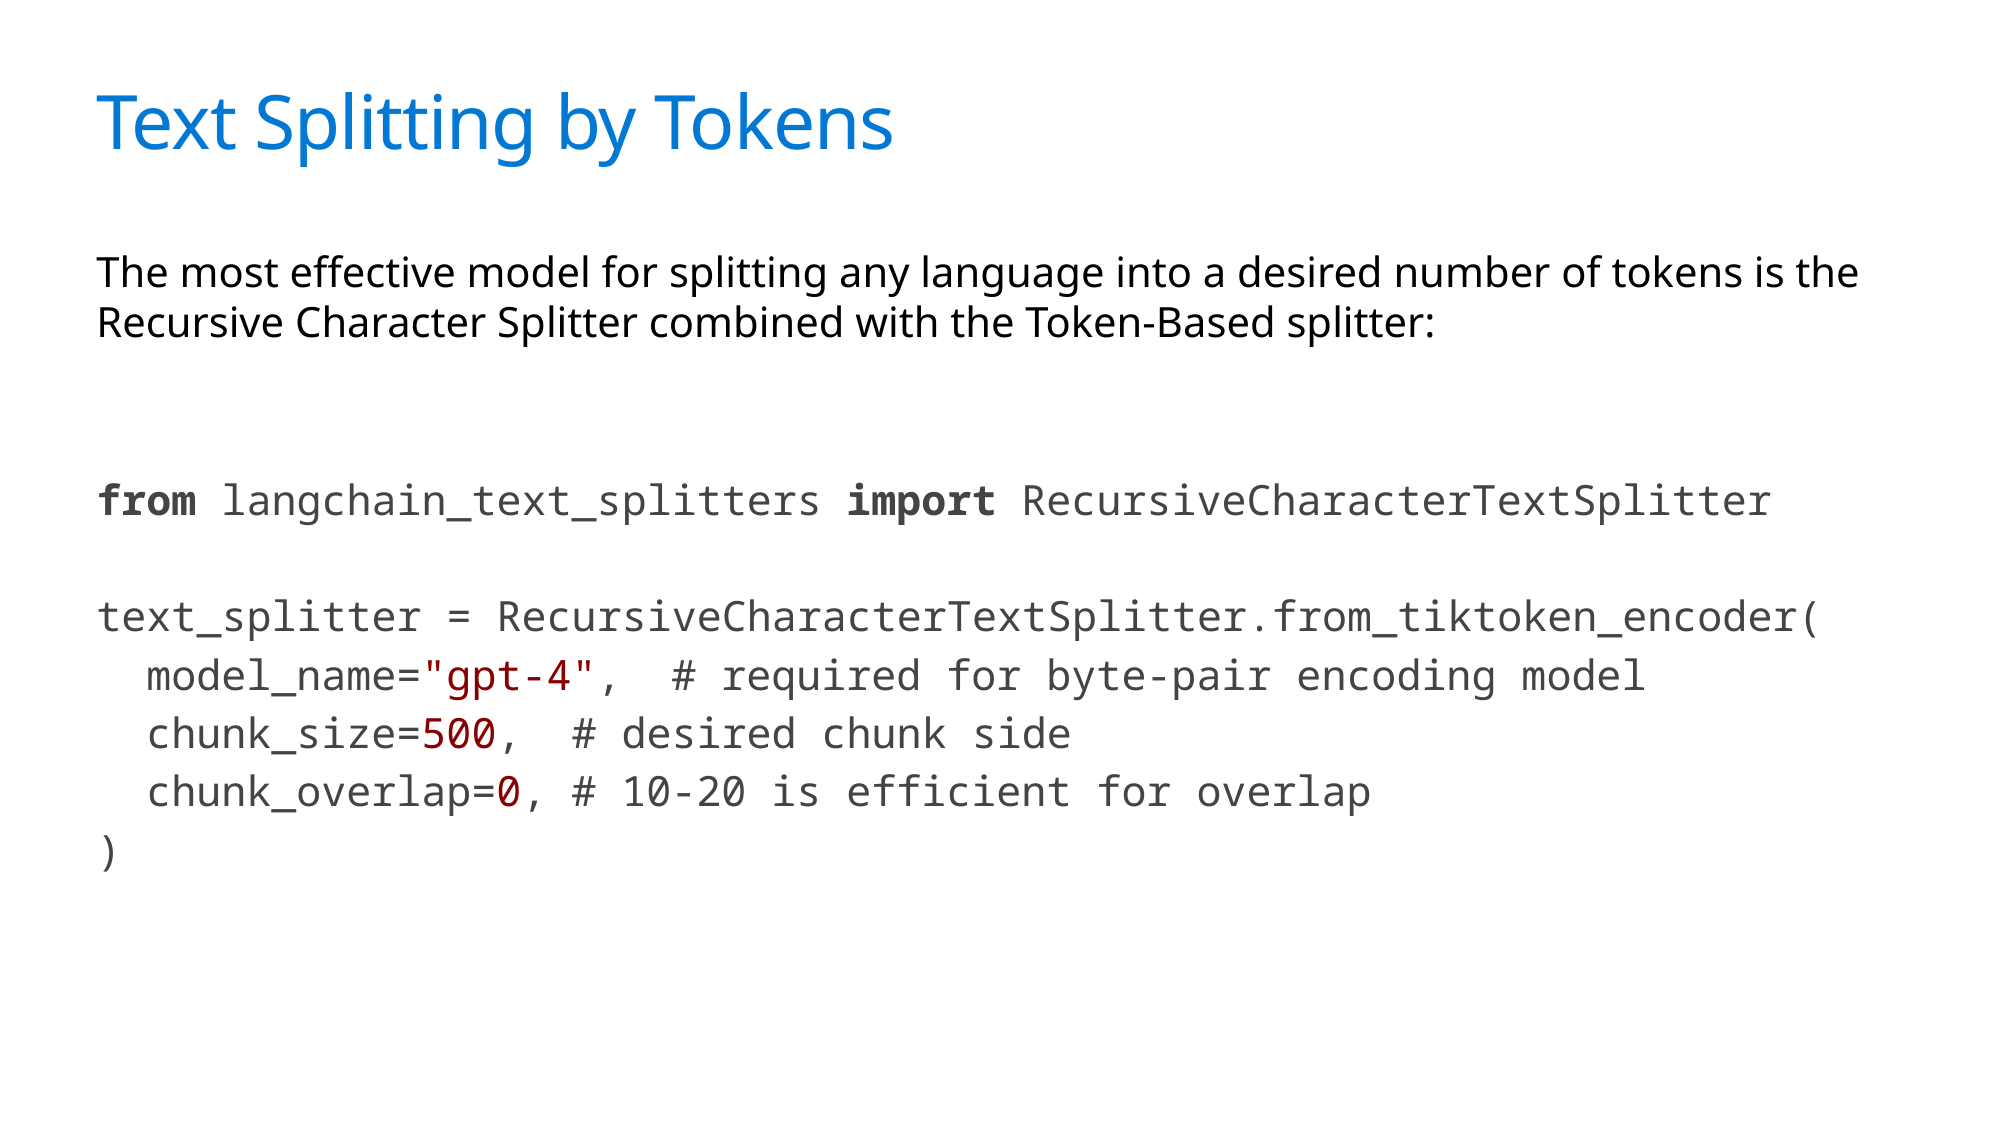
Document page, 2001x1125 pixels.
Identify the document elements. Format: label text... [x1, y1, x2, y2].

text_box The most effective model for splitting any language into a desired number of tokens is the Recursive Character Splitter combined with the Token-Based splitter: [96, 246, 1886, 397]
title Text Splitting by Tokens [96, 75, 1956, 166]
list from langchain_text_splitters import RecursiveCharacterTextSplitter text_splitter = RecursiveCharacterTextSplitter.from_tiktoken_encoder( model_name="gpt-4", # required for byte-pair encoding model chunk_size=500, # desired chunk side chunk_overlap=0, # 10-20 is efficient for overlap ) [96, 473, 1956, 888]
